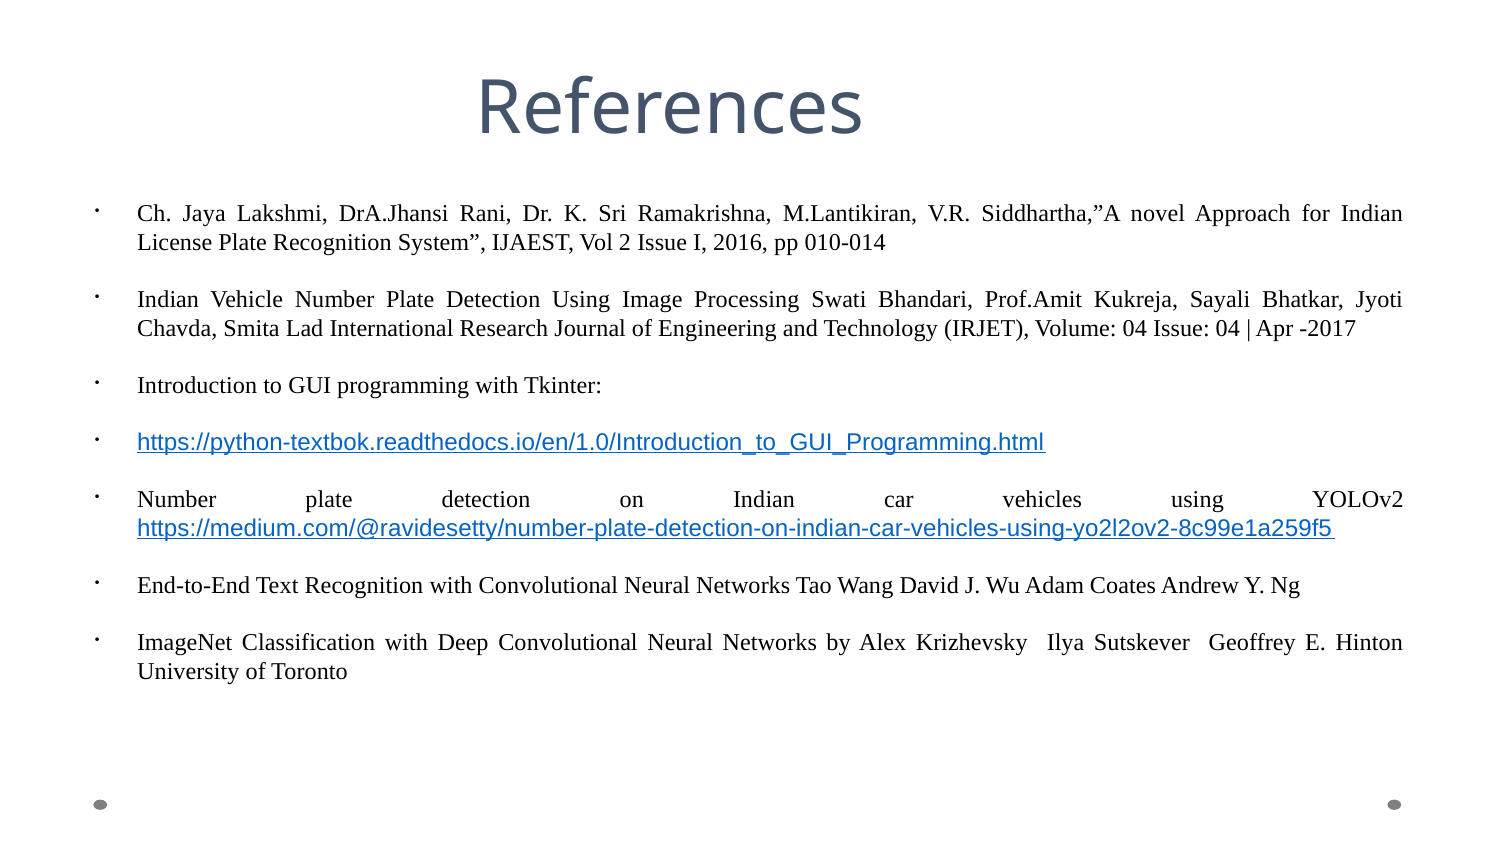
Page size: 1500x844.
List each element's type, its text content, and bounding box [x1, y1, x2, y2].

text_box Ch. Jaya Lakshmi, DrA.Jhansi Rani, Dr. K. Sri Ramakrishna, M.Lantikiran, V.R. Siddhartha,”A novel Approach for Indian License Plate Recognition System”, IJAEST, Vol 2 Issue I, 2016, pp 010-014 Indian Vehicle Number Plate Detection Using Image Processing Swati Bhandari, Prof.Amit Kukreja, Sayali Bhatkar, Jyoti Chavda, Smita Lad International Research Journal of Engineering and Technology (IRJET), Volume: 04 Issue: 04 | Apr -2017 Introduction to GUI programming with Tkinter: https://python-textbok.readthedocs.io/en/1.0/Introduction_to_GUI_Programming.html Number plate detection on Indian car vehicles using YOLOv2 https://medium.com/@ravidesetty/number-plate-detection-on-indian-car-vehicles-using-yo2l2ov2-8c99e1a259f5 End-to-End Text Recognition with Convolutional Neural Networks Tao Wang David J. Wu Adam Coates Andrew Y. Ng ImageNet Classification with Deep Convolutional Neural Networks by Alex Krizhevsky Ilya Sutskever Geoffrey E. Hinton University of Toronto [74, 197, 1406, 687]
text_box References [460, 51, 1359, 154]
